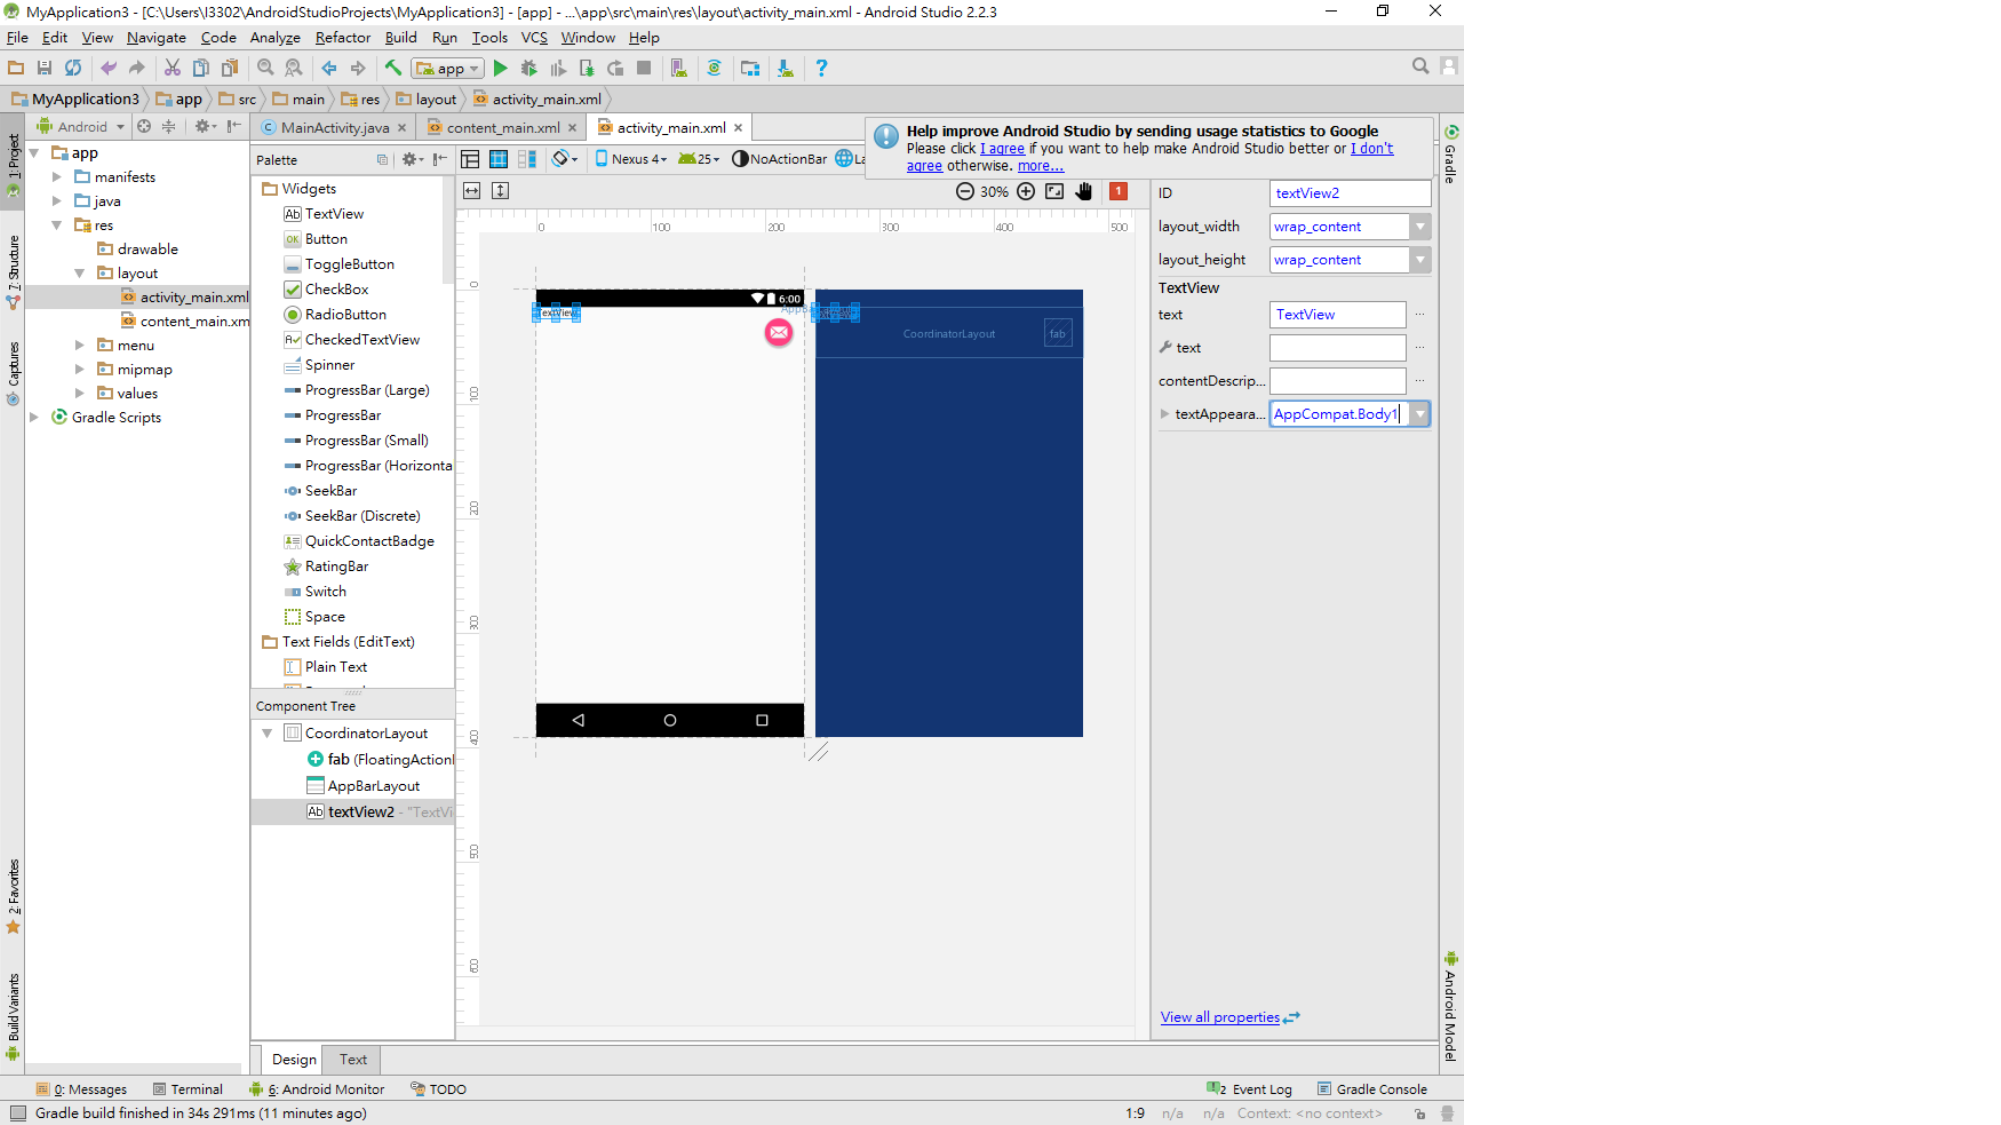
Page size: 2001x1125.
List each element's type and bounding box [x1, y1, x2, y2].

list [0, 0, 1464, 1125]
